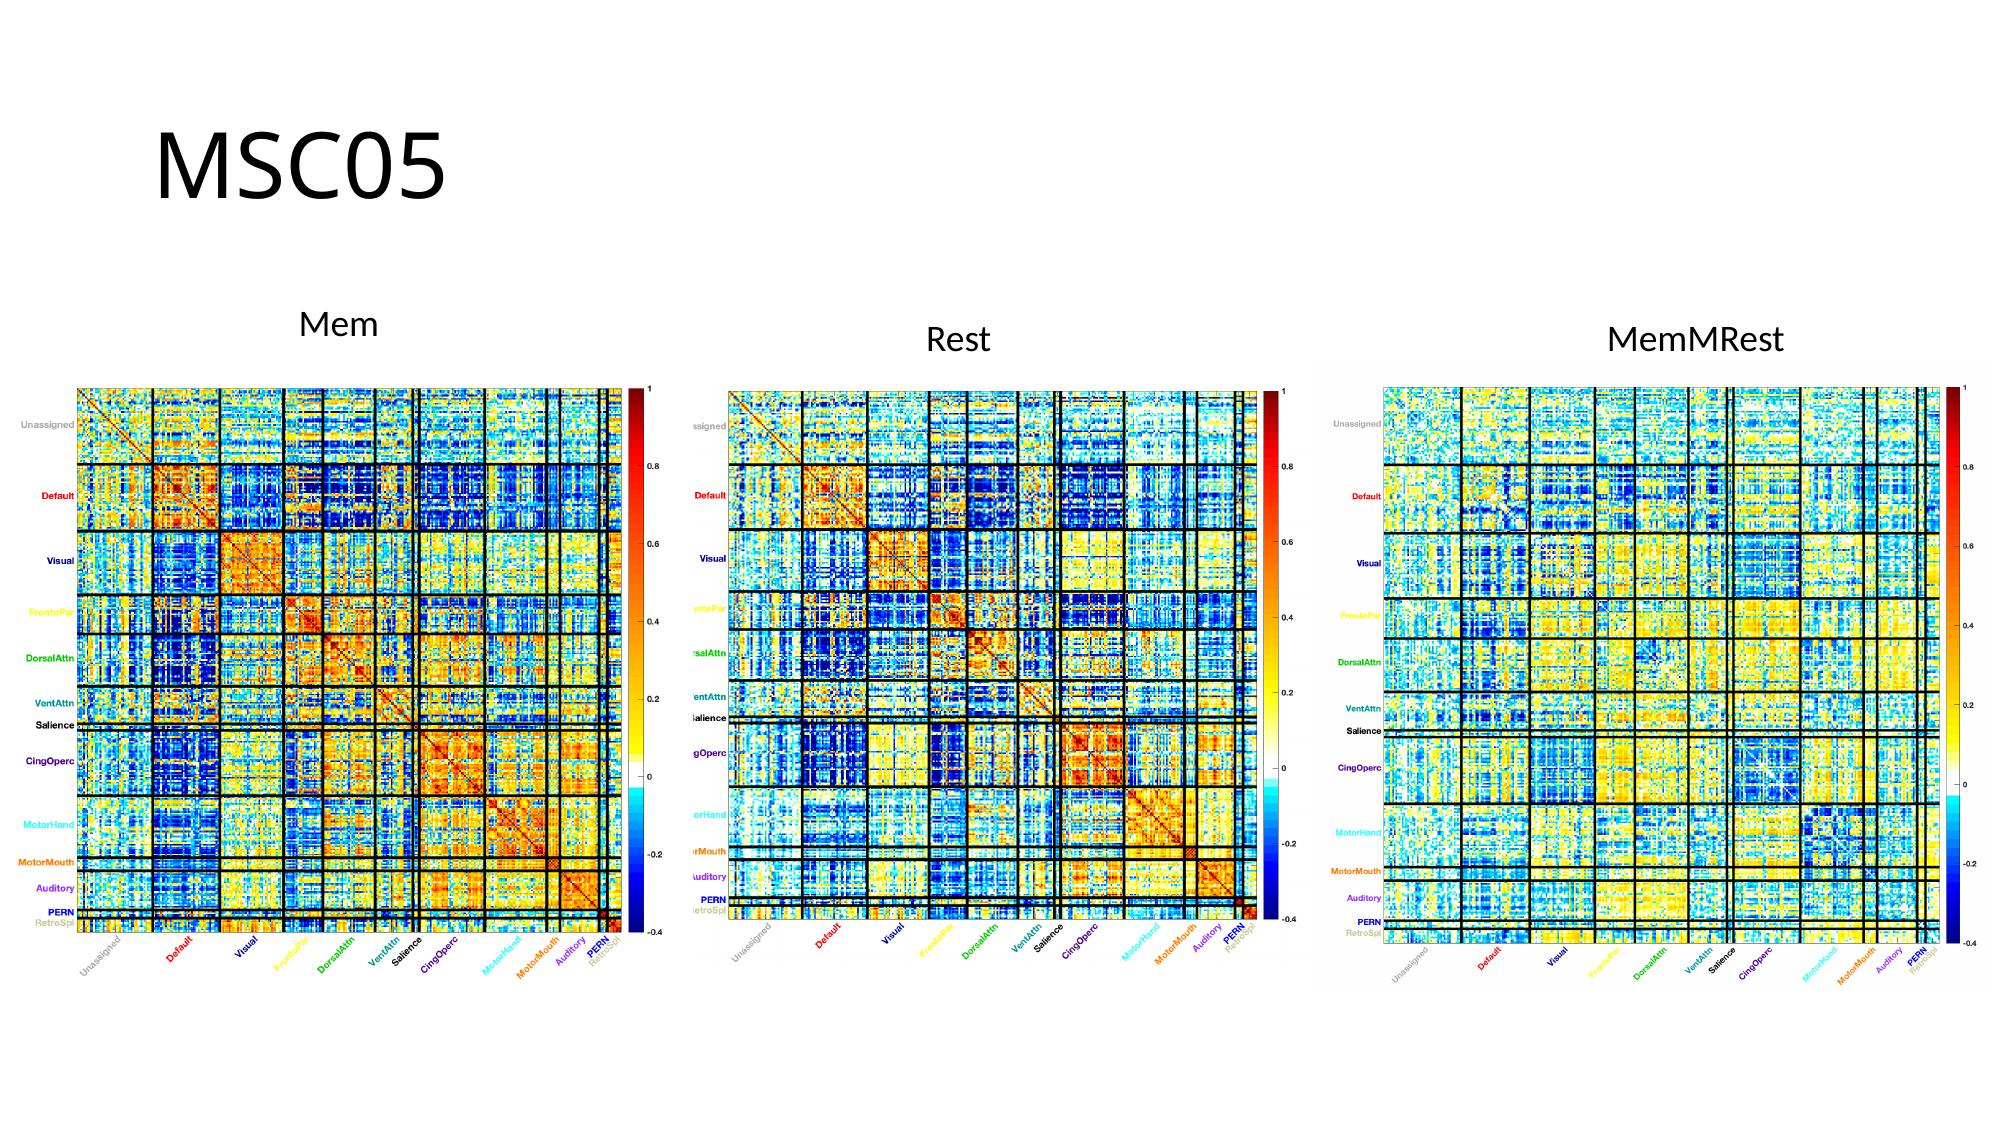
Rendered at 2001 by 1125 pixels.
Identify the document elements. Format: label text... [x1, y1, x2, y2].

picture [5, 361, 1995, 998]
text_box Rest [911, 306, 1007, 366]
text_box MemMRest [1592, 306, 1800, 361]
title MSC05 [137, 59, 1863, 278]
text_box Mem [283, 291, 395, 352]
